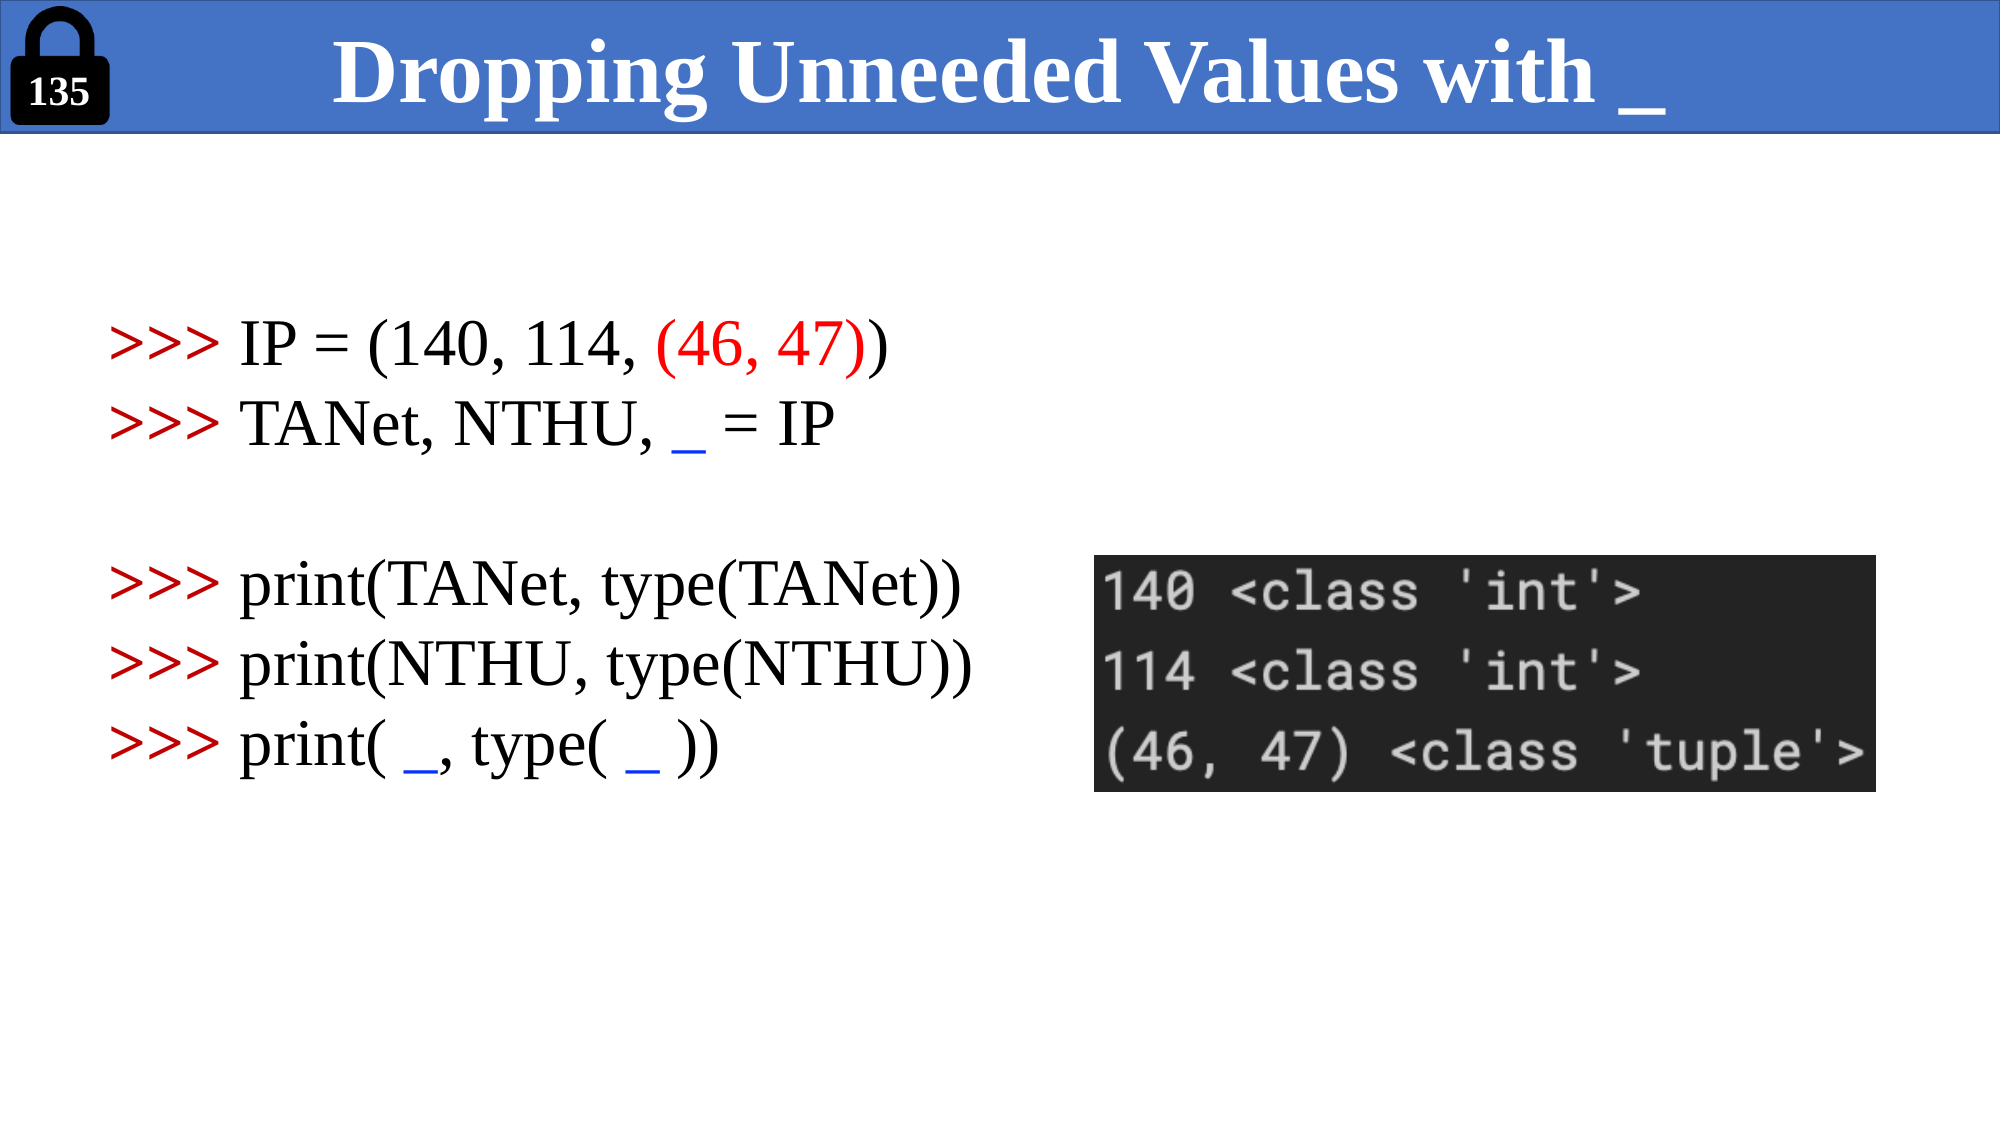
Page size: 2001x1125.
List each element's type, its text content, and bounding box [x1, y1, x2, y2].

picture [0, 6, 119, 125]
text_box >>> IP = (140, 114, (46, 47)) >>> TANet, NTHU, _ = IP >>> print(TANet, type(TANet)) >>> print(NTHU, type(NTHU)) >>> print( _, type( _ )) [94, 291, 1094, 786]
picture [1094, 555, 1876, 792]
text_box Dropping Unneeded Values with _ [0, 0, 2000, 134]
